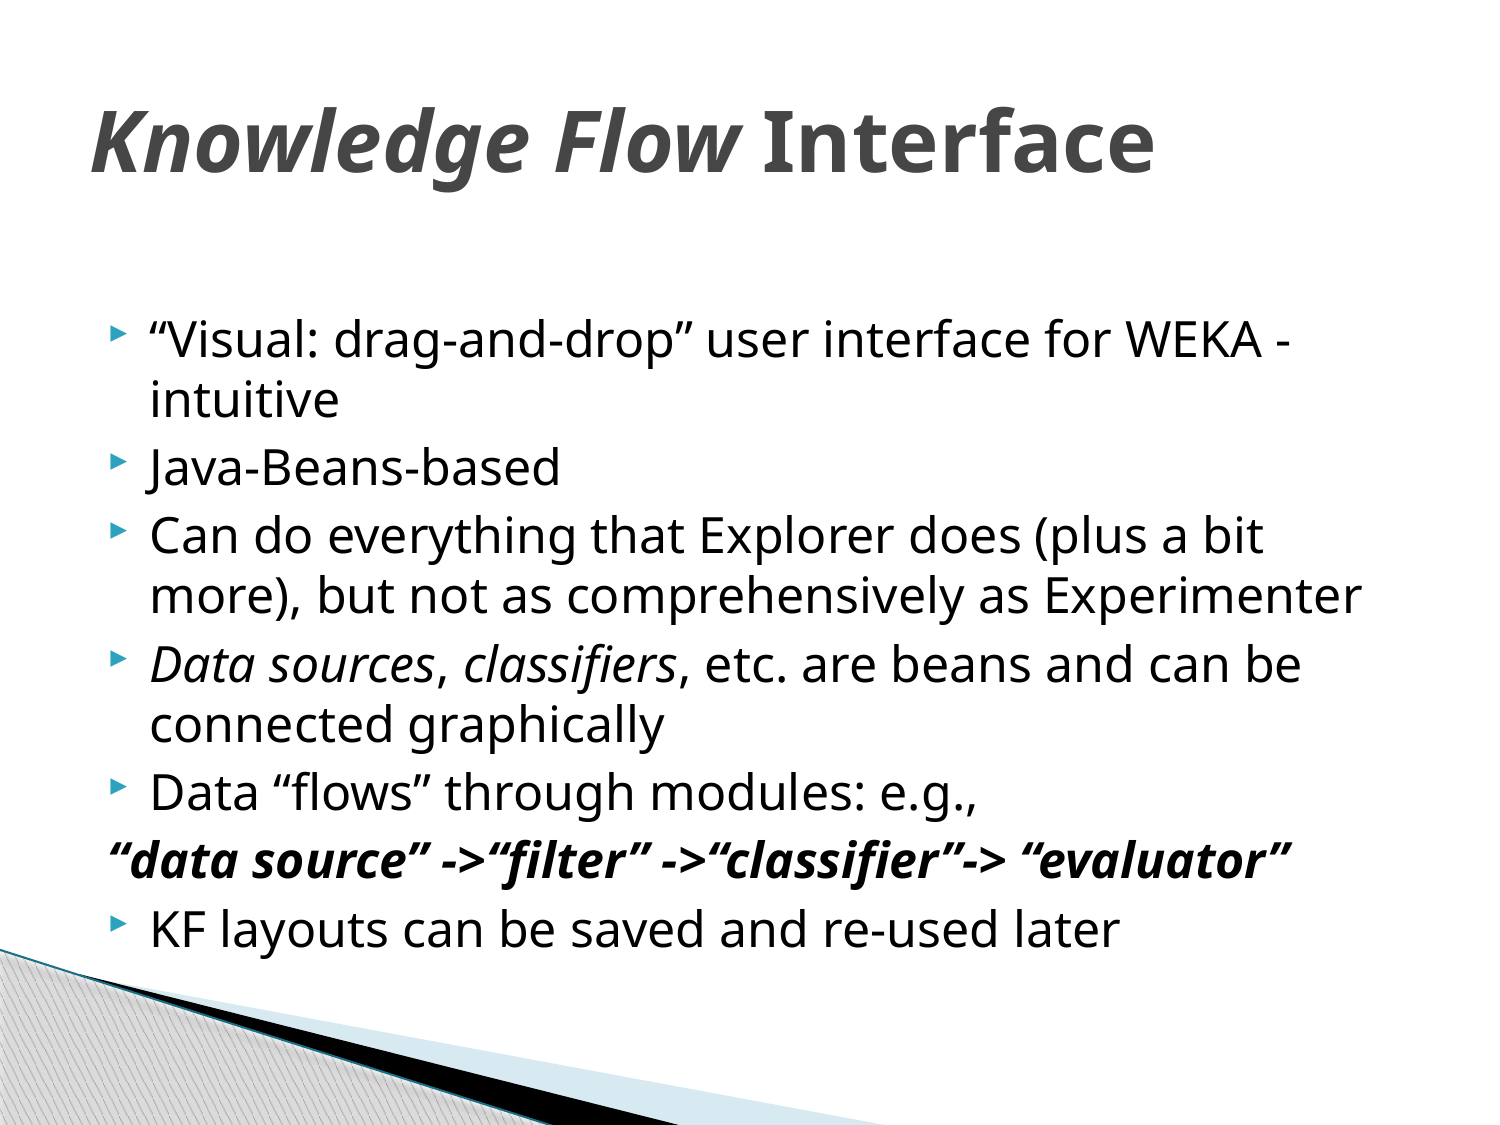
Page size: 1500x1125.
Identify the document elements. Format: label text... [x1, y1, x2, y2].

title Knowledge Flow Interface [75, 45, 1425, 233]
list “Visual: drag-and-drop” user interface for WEKA - intuitive Java-Beans-based Can do everything that Explorer does (plus a bit more), but not as comprehensively as Experimenter Data sources, classifiers, etc. are beans and can be connected graphically Data “flows” through modules: e.g., “data source” ->“filter” ->“classifier”-> “evaluator” KF layouts can be saved and re-used later [75, 299, 1425, 986]
